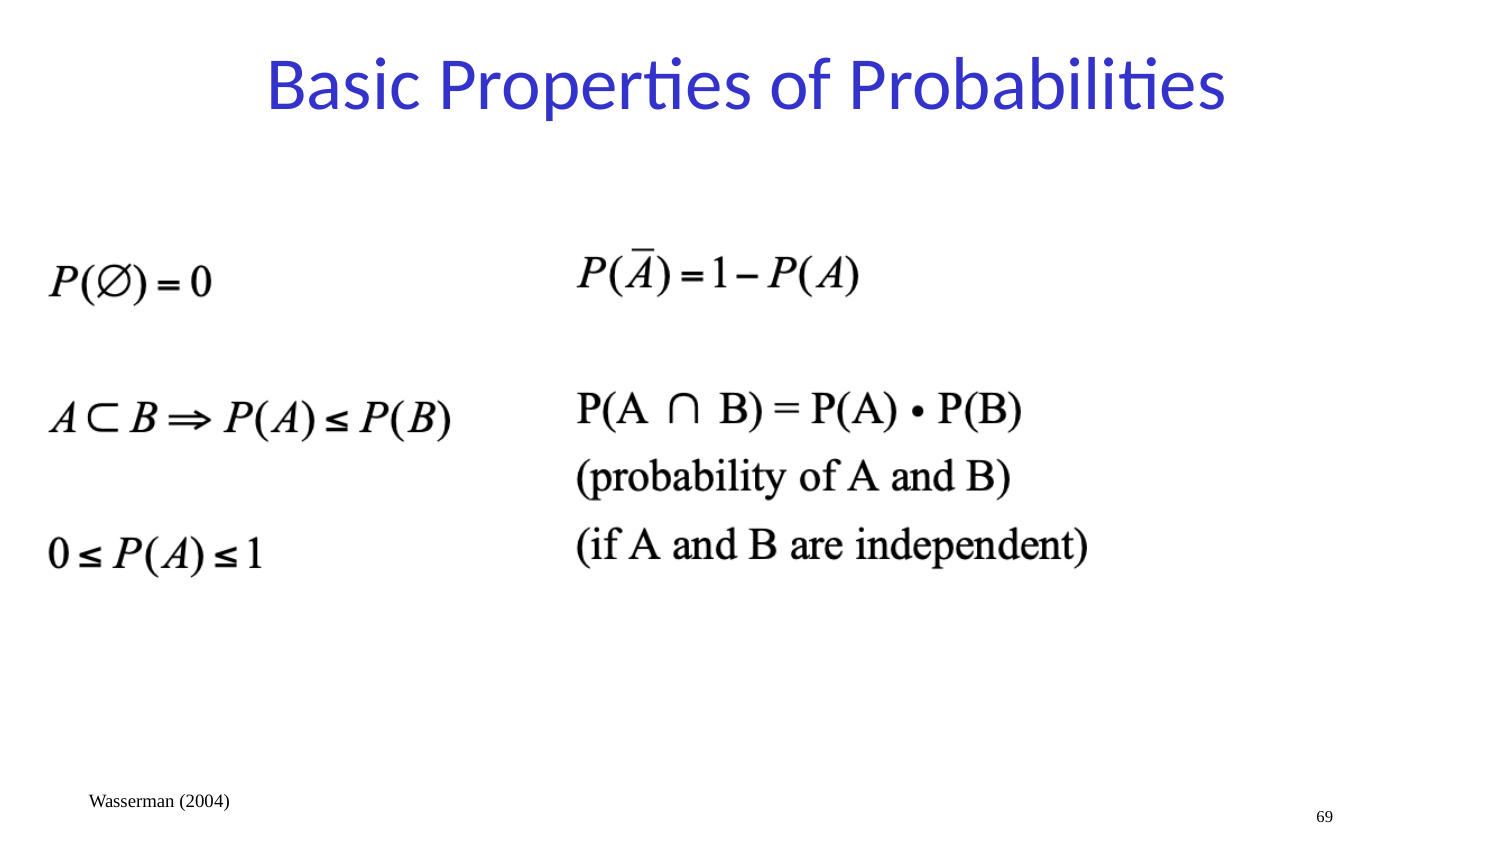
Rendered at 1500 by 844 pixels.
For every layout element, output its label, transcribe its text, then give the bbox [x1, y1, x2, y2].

slide_number ‹#› [1149, 798, 1500, 844]
text_box Wasserman (2004) [75, 781, 264, 812]
picture [42, 238, 1096, 587]
title Basic Properties of Probabilities [112, 0, 1388, 160]
